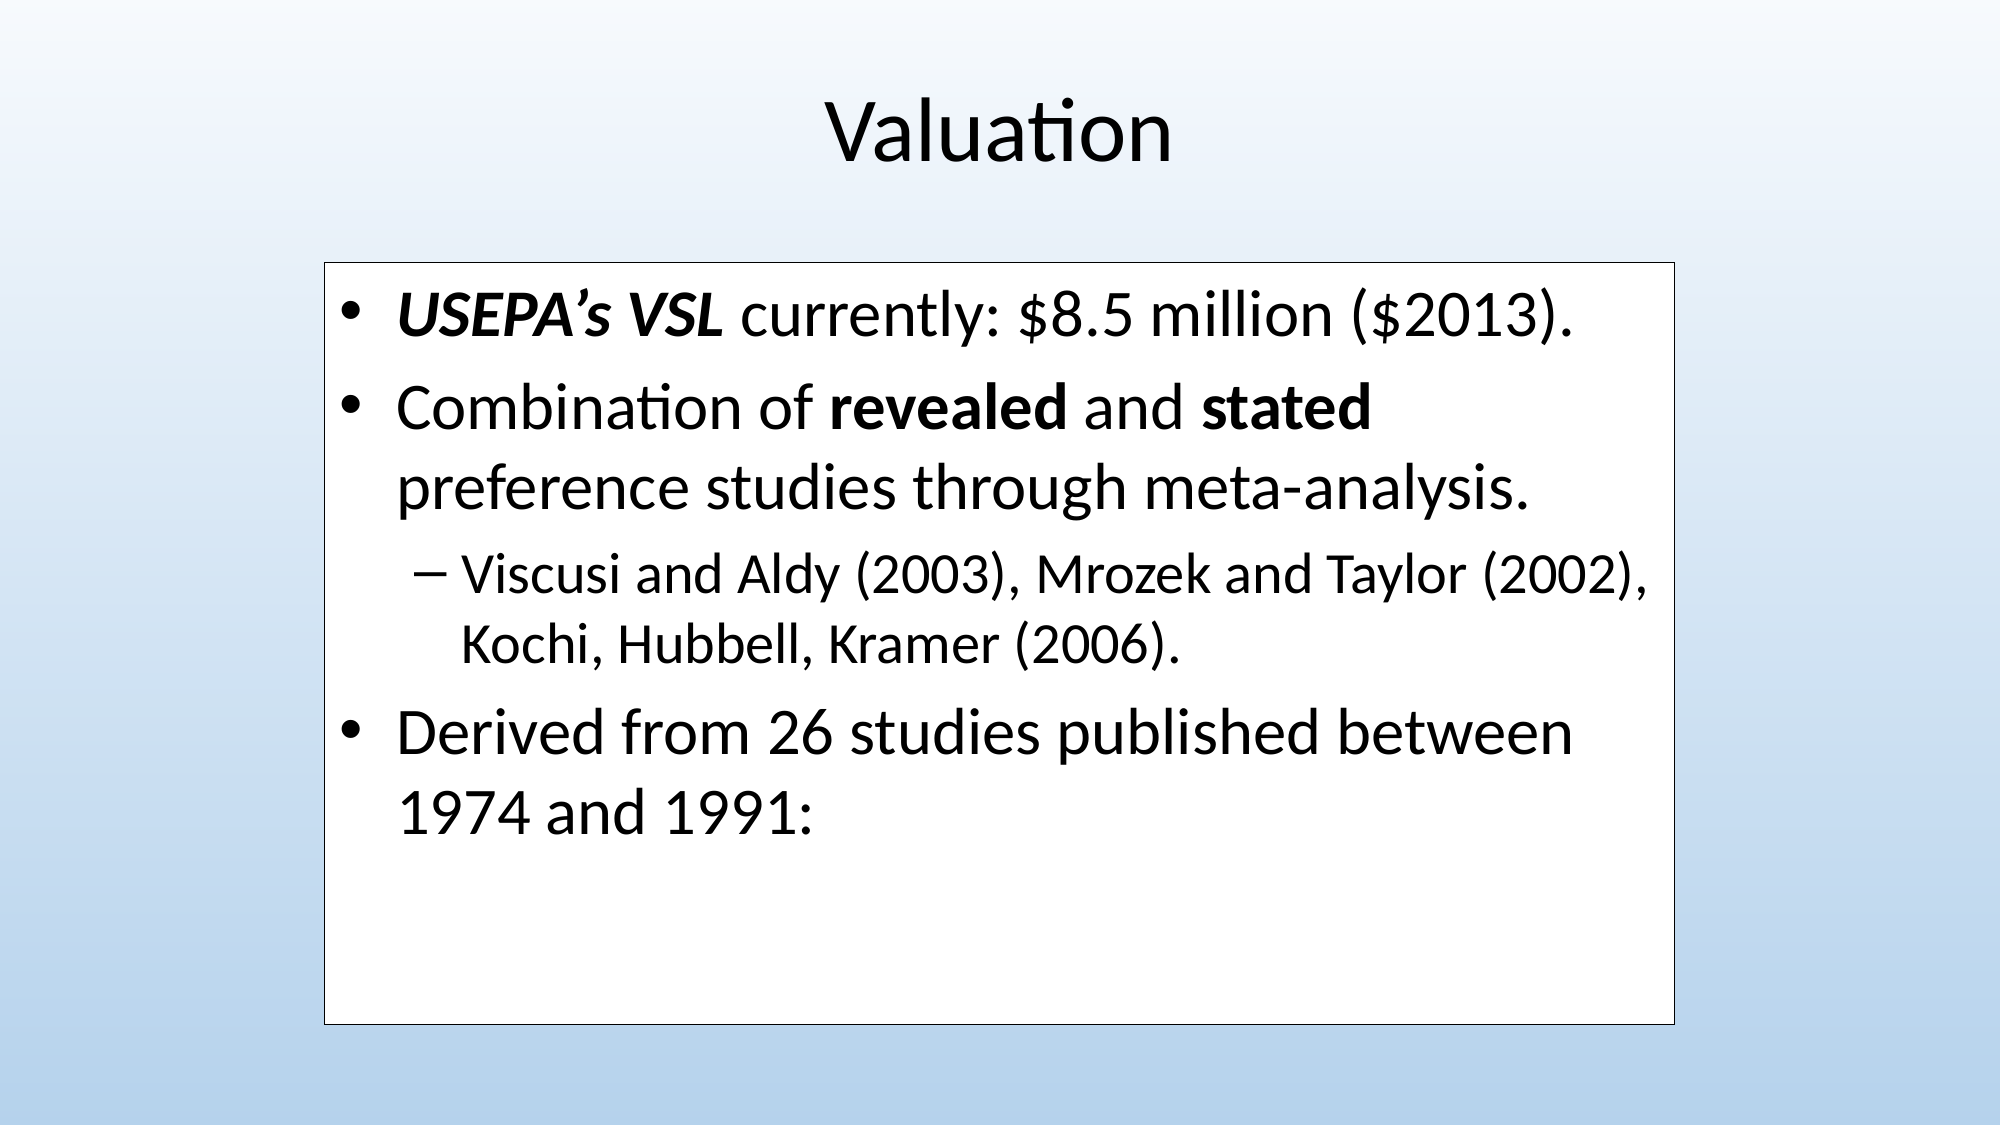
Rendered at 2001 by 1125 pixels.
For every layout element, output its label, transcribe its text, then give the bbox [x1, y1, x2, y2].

text_box Valuation [324, 62, 1675, 250]
text_box USEPA’s VSL currently: $8.5 million ($2013). Combination of revealed and stated preference studies through meta-analysis. Viscusi and Aldy (2003), Mrozek and Taylor (2002), Kochi, Hubbell, Kramer (2006). Derived from 26 studies published between 1974 and 1991: [324, 262, 1675, 1025]
